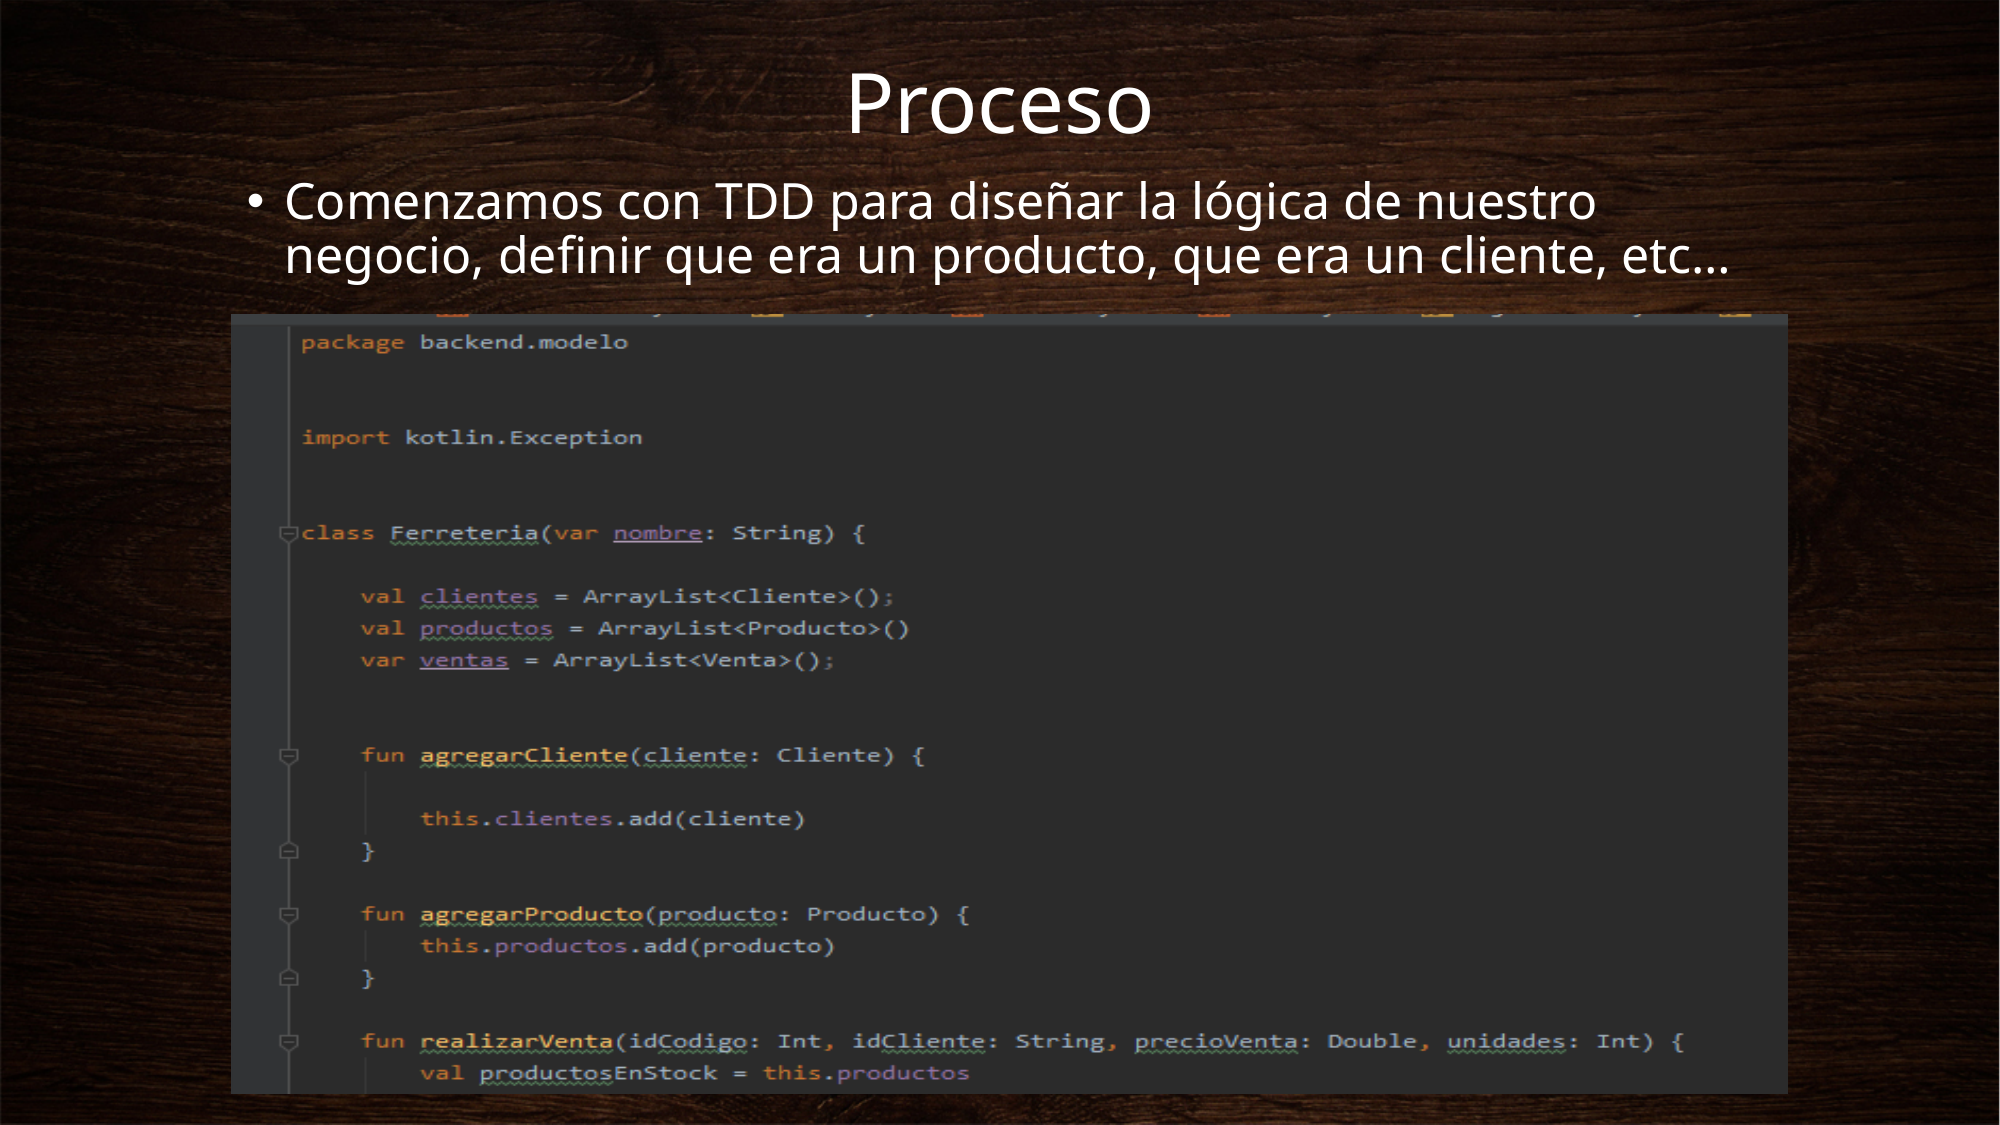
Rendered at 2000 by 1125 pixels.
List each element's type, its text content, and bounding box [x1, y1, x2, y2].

list Comenzamos con TDD para diseñar la lógica de nuestro negocio, definir que era un producto, que era un cliente, etc… [231, 169, 1807, 882]
title Proceso [212, 0, 1788, 160]
picture [0, 0, 2000, 1125]
